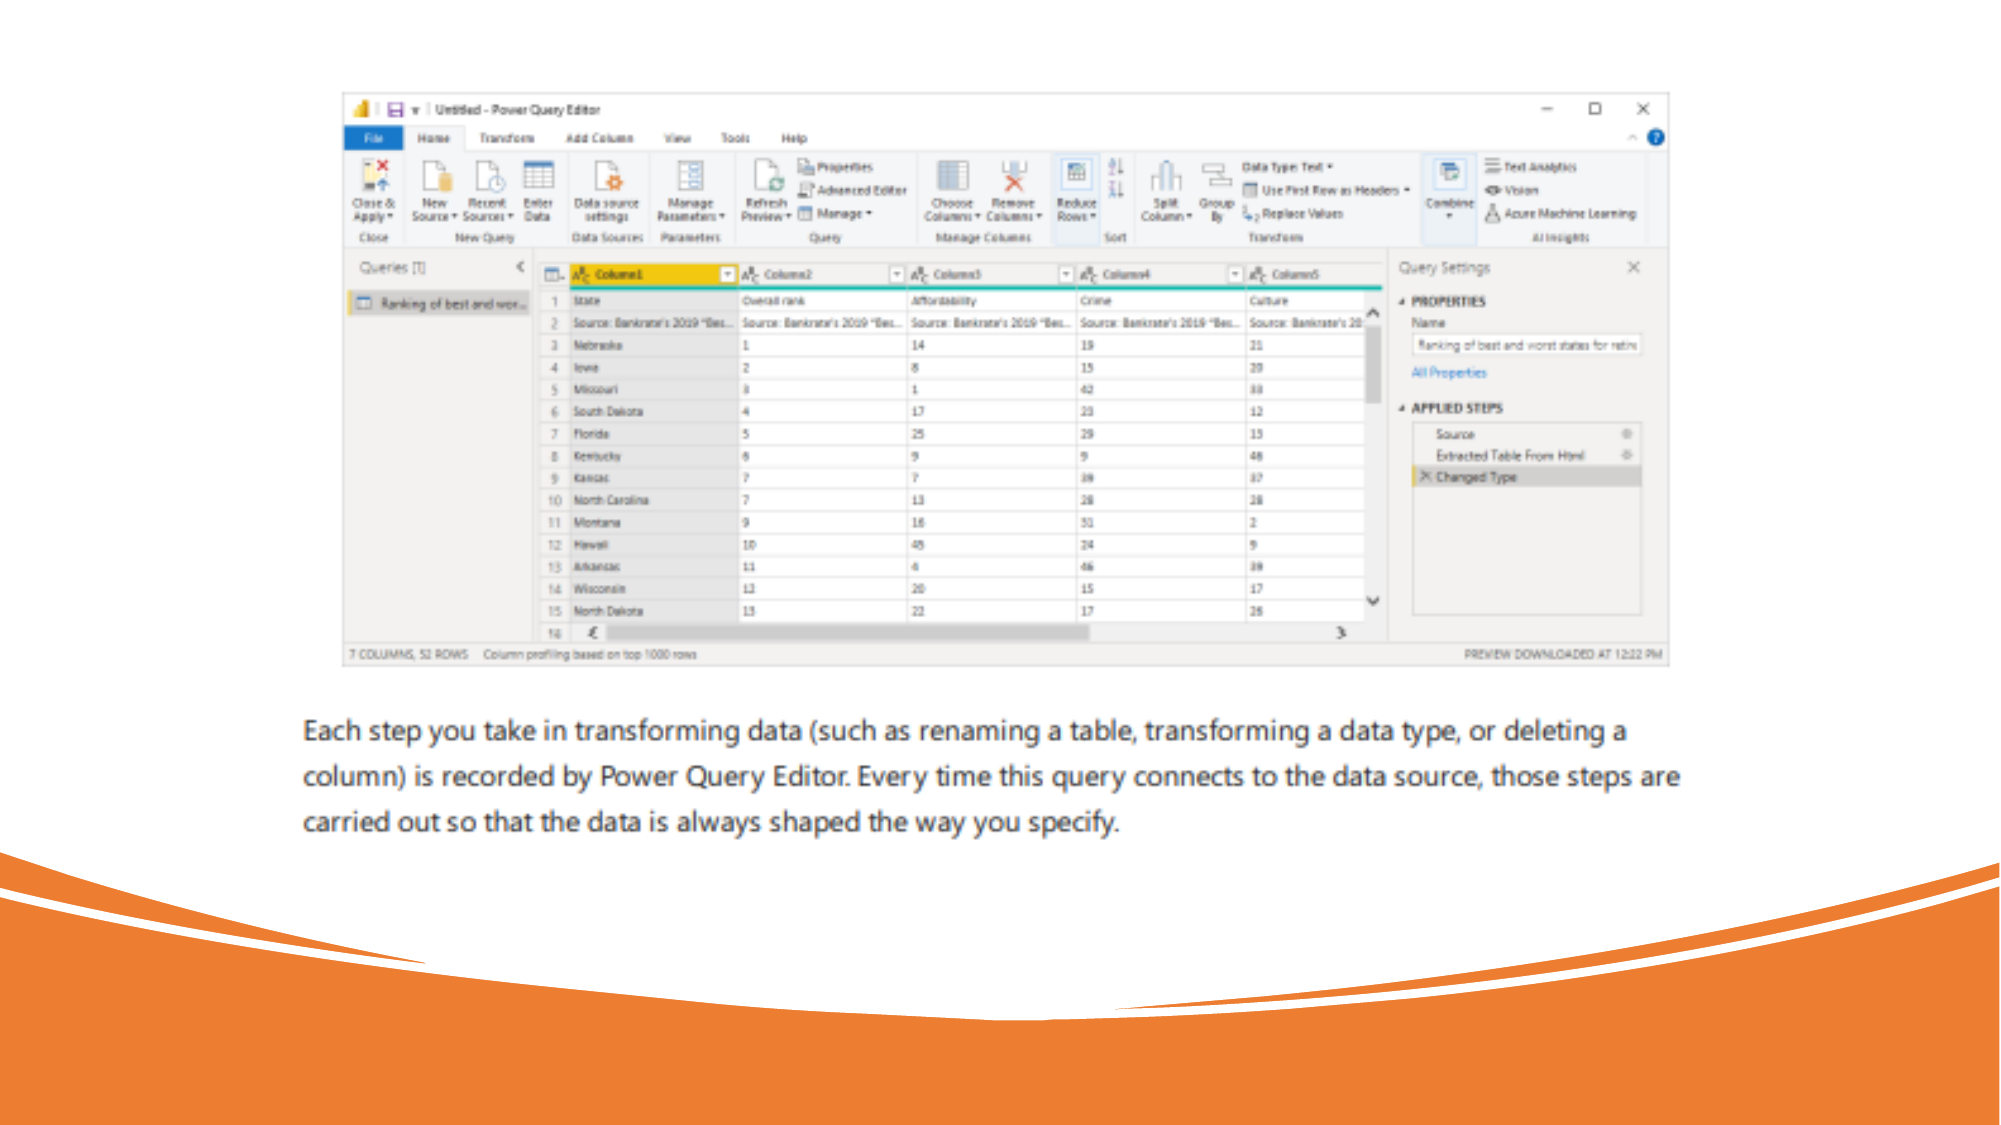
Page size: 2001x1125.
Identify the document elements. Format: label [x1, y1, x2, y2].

text_box [0, 854, 374, 955]
picture [234, 37, 1754, 850]
text_box [1198, 864, 2000, 1004]
text_box [0, 888, 2000, 1125]
text_box [0, 0, 2000, 1022]
